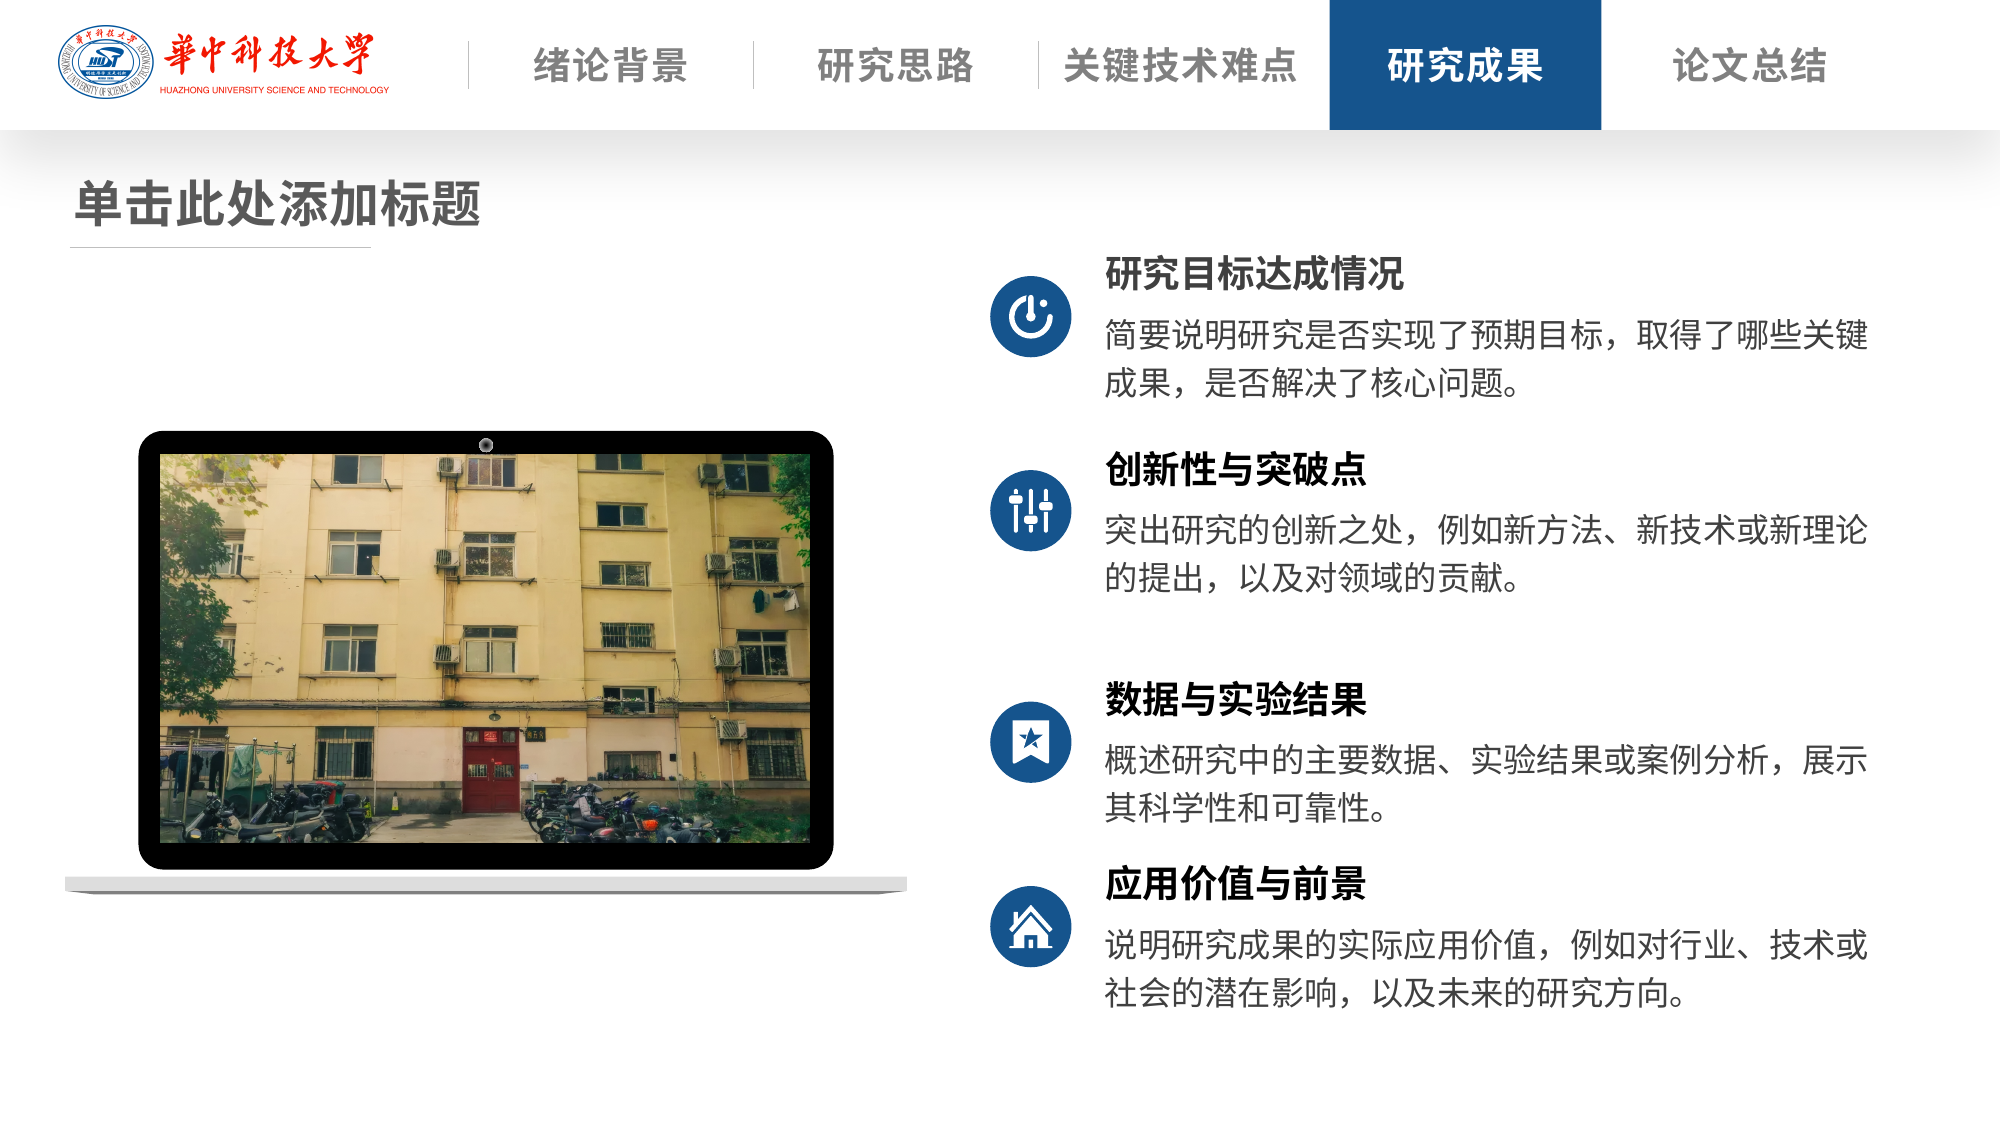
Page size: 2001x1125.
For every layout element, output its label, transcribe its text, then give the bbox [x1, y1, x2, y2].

text_box [989, 700, 1073, 784]
text_box [1008, 904, 1054, 950]
picture [58, 25, 389, 99]
text_box 突出研究的创新之处，例如新方法、新技术或新理论的提出，以及对领域的贡献。 [1090, 493, 1898, 573]
text_box 数据与实验结果 [1089, 672, 1898, 725]
text_box 研究目标达成情况 [1089, 246, 1898, 299]
text_box 单击此处添加标题 [58, 172, 497, 241]
text_box [1007, 293, 1054, 340]
text_box [1022, 487, 1039, 534]
text_box [989, 469, 1073, 553]
text_box 绪论背景 [518, 34, 705, 95]
text_box 创新性与突破点 [1089, 442, 1898, 495]
text_box [0, 0, 1329, 130]
text_box [989, 274, 1073, 359]
text_box 应用价值与前景 [1089, 856, 1898, 909]
text_box [989, 884, 1073, 969]
text_box 论文总结 [1657, 34, 1844, 95]
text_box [65, 428, 908, 895]
text_box 说明研究成果的实际应用价值，例如对行业、技术或社会的潜在影响，以及未来的研究方向。 [1090, 908, 1898, 987]
text_box [1011, 719, 1051, 765]
text_box [1329, 0, 1602, 131]
text_box 关键技术难点 [1048, 34, 1314, 95]
text_box 简要说明研究是否实现了预期目标，取得了哪些关键成果，是否解决了核心问题。 [1090, 298, 1898, 377]
text_box [1007, 487, 1024, 534]
text_box [1038, 487, 1054, 534]
text_box 概述研究中的主要数据、实验结果或案例分析，展示其科学性和可靠性。 [1090, 723, 1898, 803]
text_box [1602, 0, 2000, 130]
text_box 研究成果 [1372, 34, 1559, 95]
text_box 研究思路 [803, 34, 989, 95]
